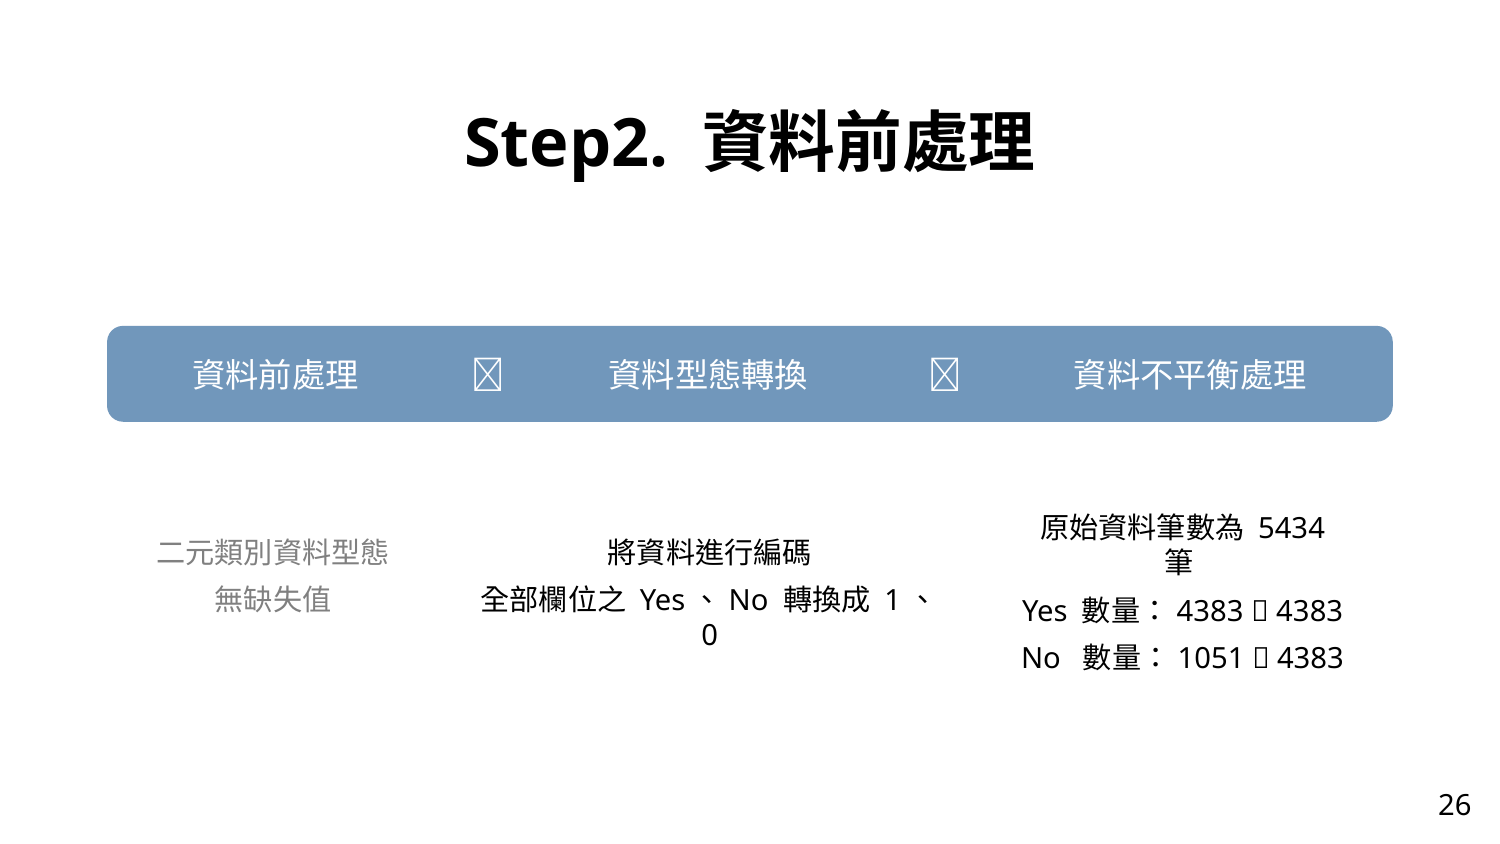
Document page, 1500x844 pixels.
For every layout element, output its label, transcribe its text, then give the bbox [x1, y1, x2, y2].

text_box 二元類別資料型態 無缺失值 [80, 526, 465, 624]
text_box 原始資料筆數為 5434 筆 Yes 數量：4383  4383 No 數量：1051  4383 [1005, 502, 1360, 683]
text_box Step2. 資料前處理 [119, 92, 1381, 187]
text_box 資料前處理  資料型態轉換  資料不平衡處理 [104, 323, 1395, 424]
text_box 將資料進行編碼 全部欄位之 Yes、No 轉換成 1、0 [465, 526, 955, 659]
text_box 26 [1409, 779, 1500, 844]
